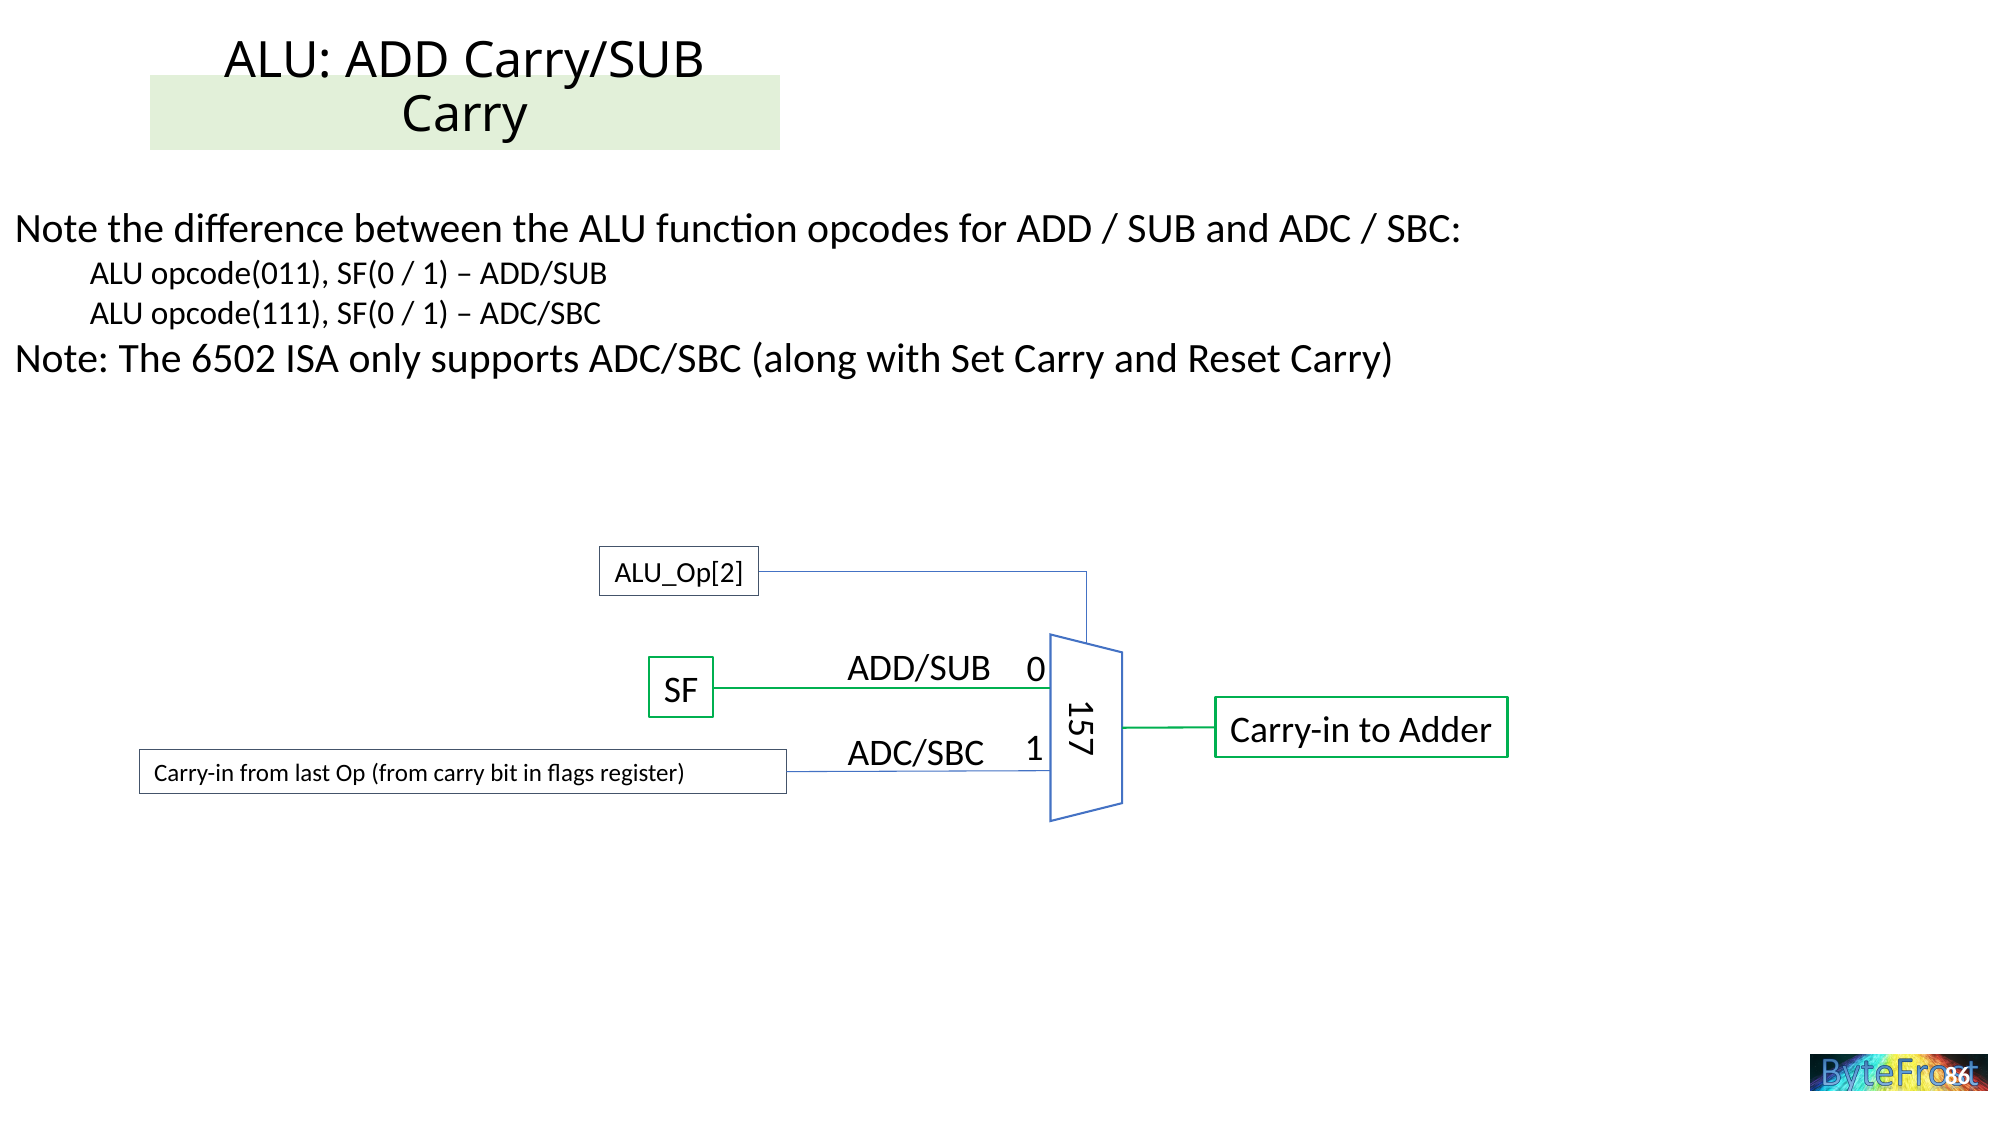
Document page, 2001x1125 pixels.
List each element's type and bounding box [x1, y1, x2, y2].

title [150, 75, 780, 150]
text_box [1535, 1044, 1986, 1105]
text_box [139, 546, 1214, 823]
subtitle [0, 193, 1595, 466]
text_box [1215, 697, 1508, 758]
picture [1810, 1054, 1988, 1091]
